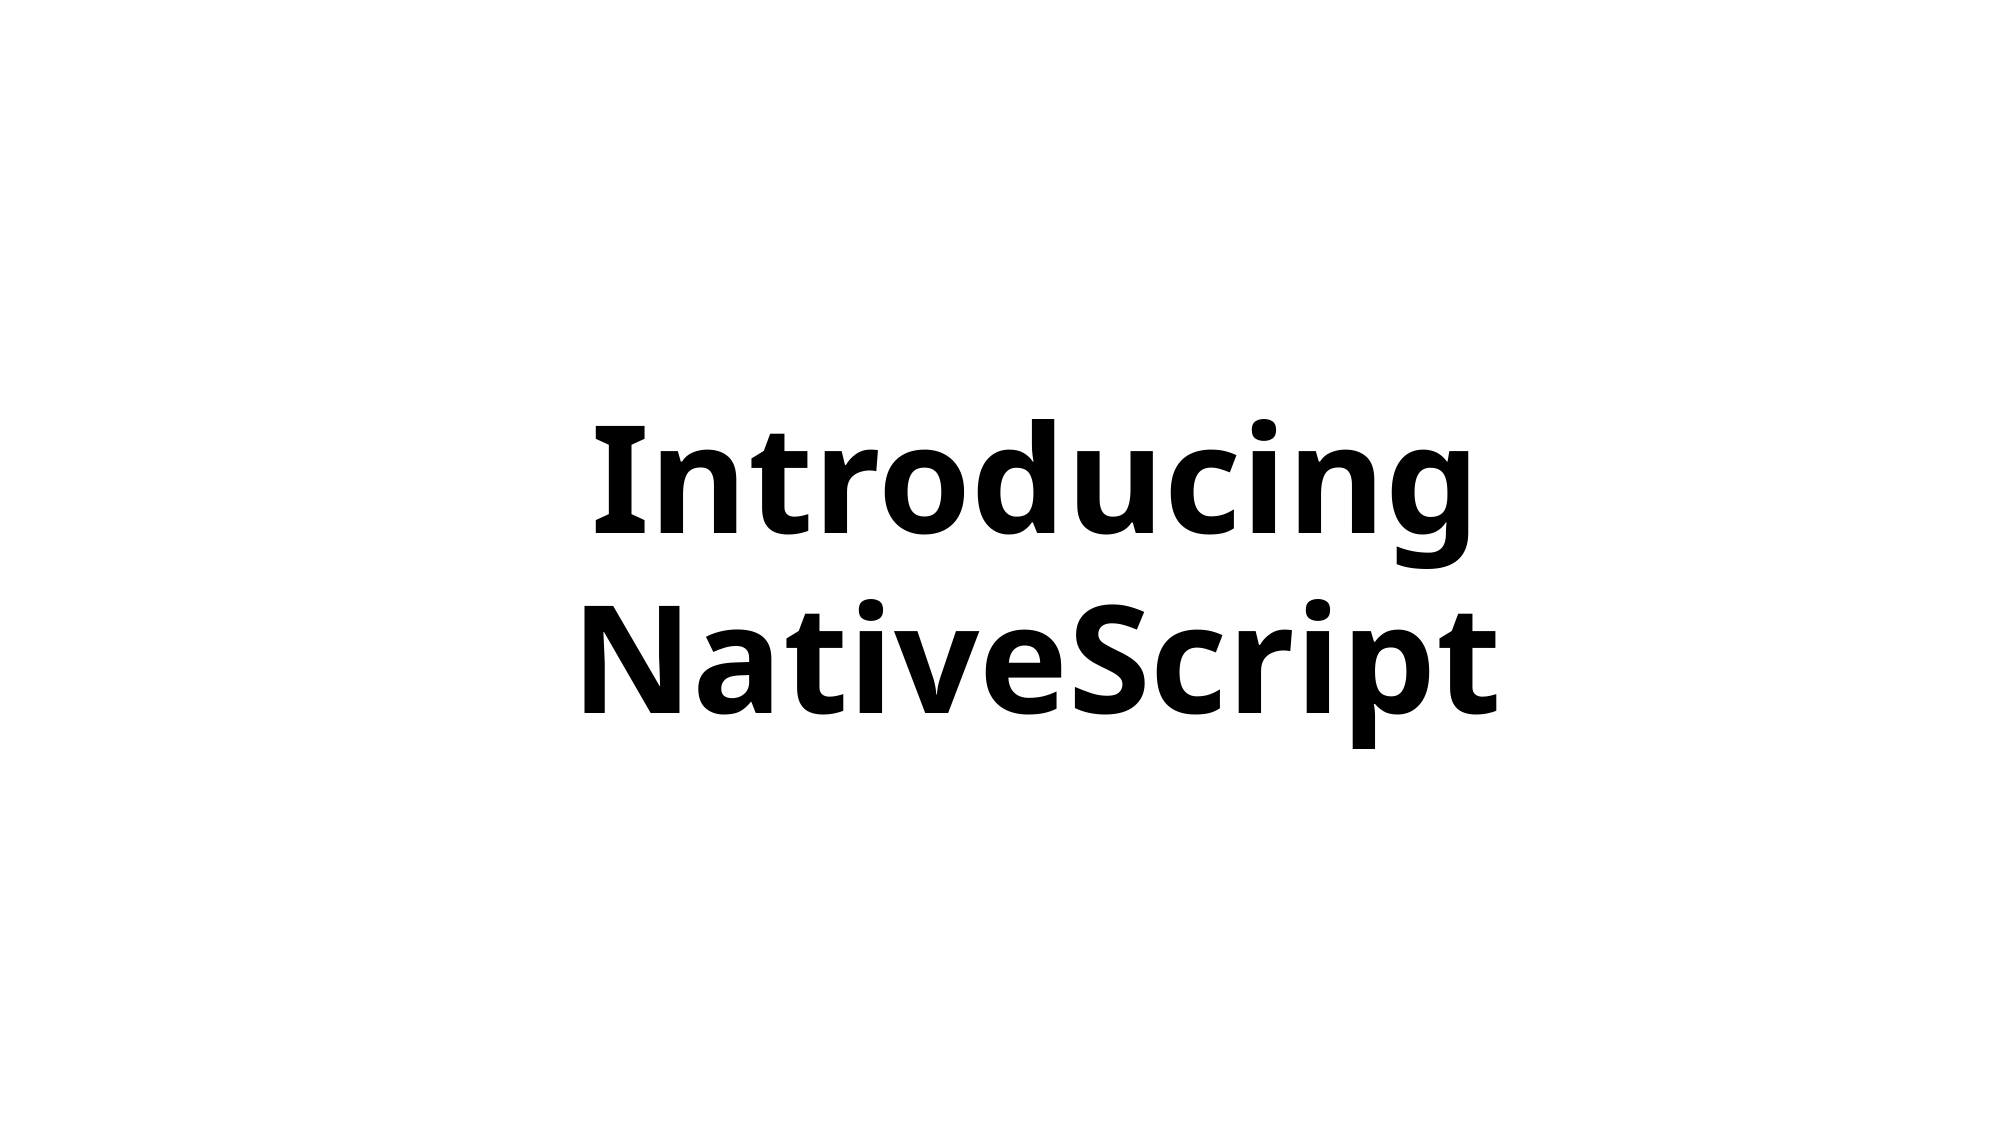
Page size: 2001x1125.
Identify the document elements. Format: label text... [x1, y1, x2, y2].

list Introducing NativeScript [324, 192, 1748, 935]
